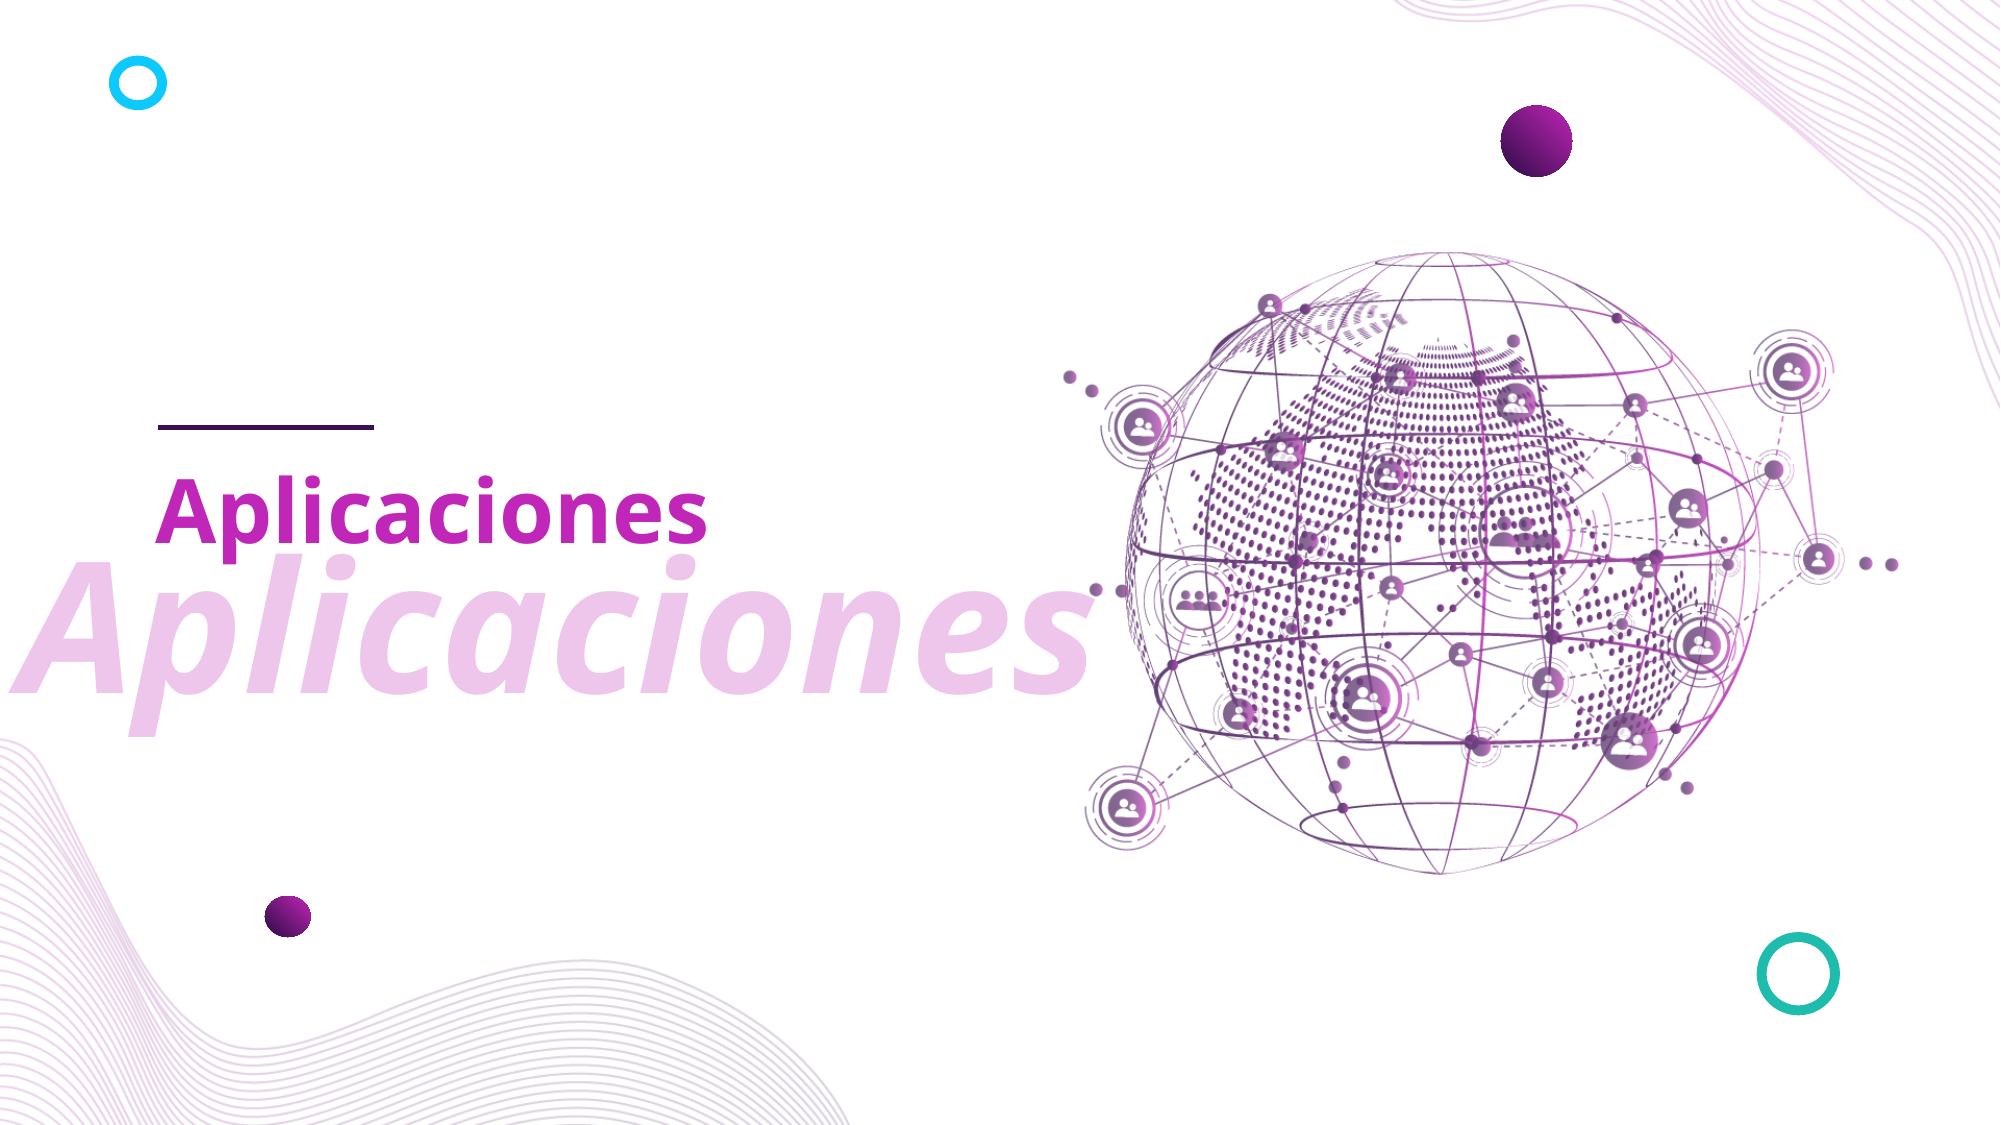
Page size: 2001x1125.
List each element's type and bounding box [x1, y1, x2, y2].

text_box [135, 427, 991, 669]
picture [0, 0, 2000, 1125]
